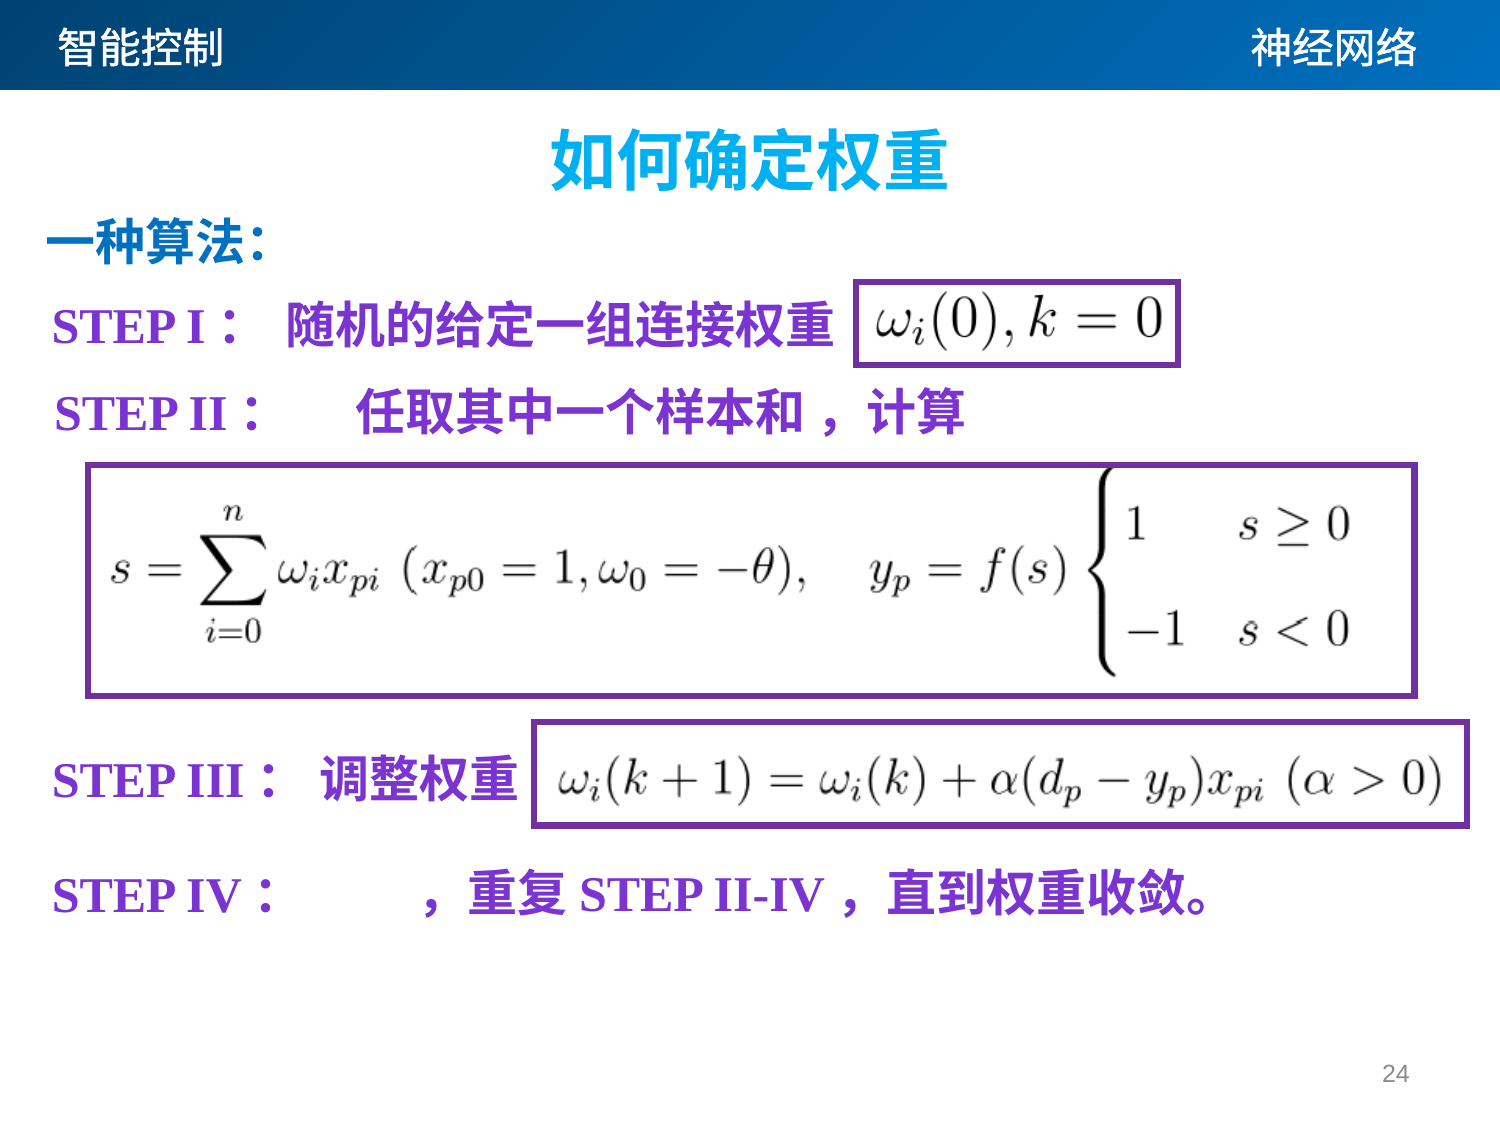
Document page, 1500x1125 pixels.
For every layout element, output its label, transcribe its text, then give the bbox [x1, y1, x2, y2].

text_box Step I： [36, 286, 270, 361]
text_box 随机的给定一组连接权重 [270, 286, 850, 361]
picture [859, 284, 1176, 362]
text_box Step IV： [37, 855, 319, 931]
text_box 一种算法： [30, 202, 311, 278]
text_box Step II： [39, 373, 305, 449]
slide_number 24 [1074, 1042, 1425, 1103]
text_box 如何确定权重 [74, 19, 1425, 207]
picture [537, 725, 1465, 823]
picture [90, 467, 1412, 693]
text_box 调整权重 [304, 739, 532, 815]
text_box Step III： [37, 739, 304, 815]
